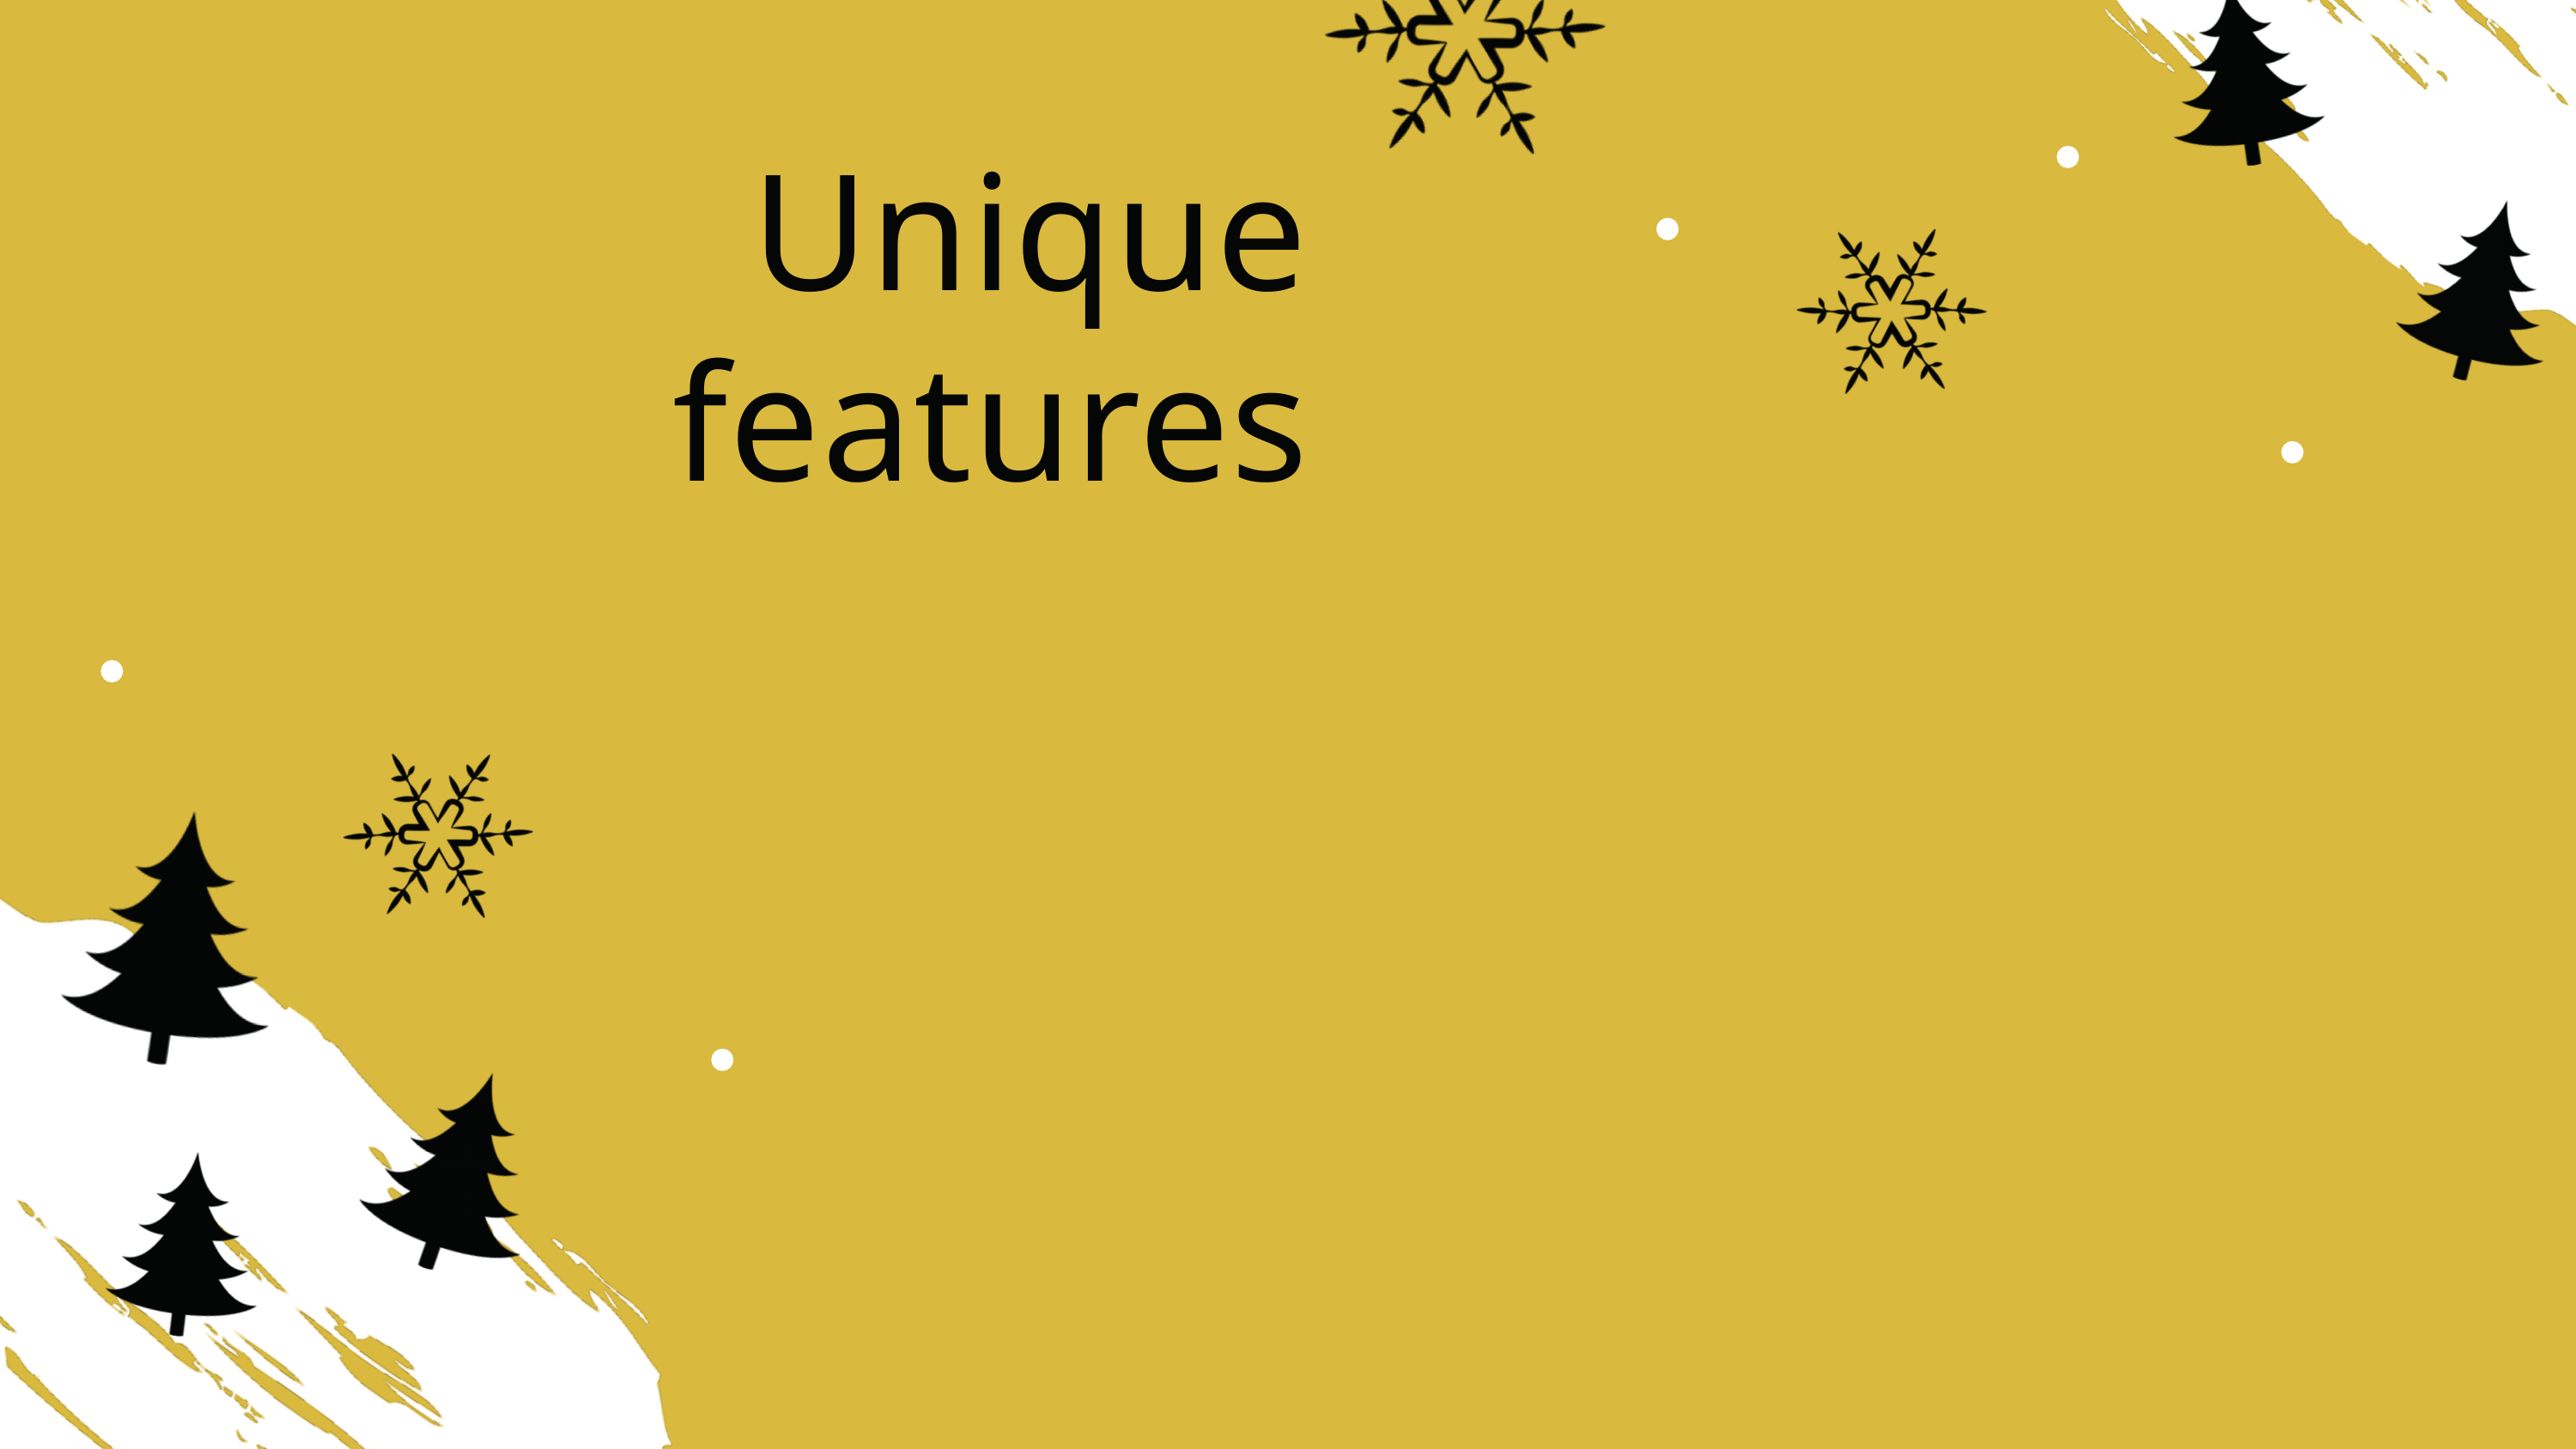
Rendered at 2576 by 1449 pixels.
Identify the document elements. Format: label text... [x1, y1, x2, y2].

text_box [0, 659, 784, 1449]
text_box Unique features [144, 133, 1309, 513]
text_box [1289, 0, 2576, 464]
